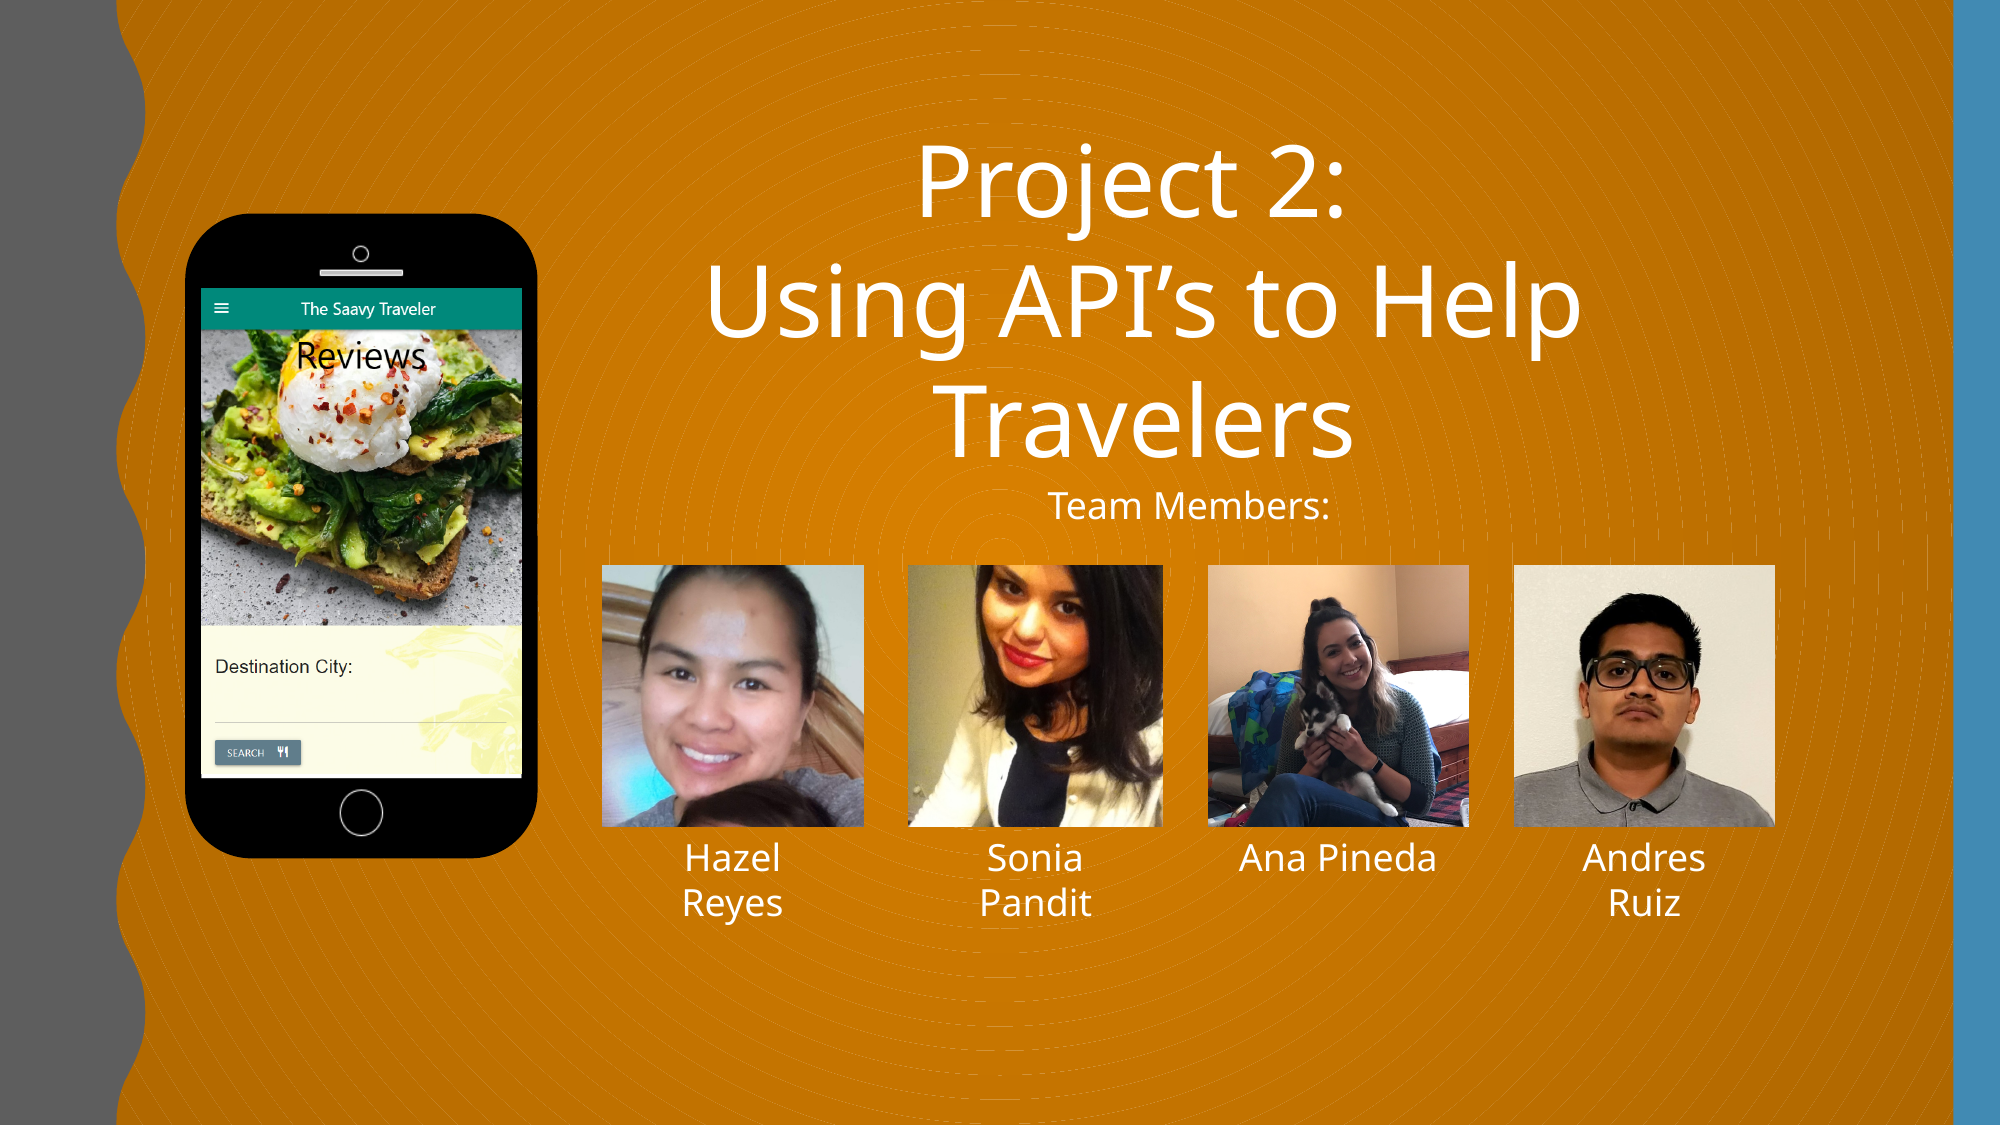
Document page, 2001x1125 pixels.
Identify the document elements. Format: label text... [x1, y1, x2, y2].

picture [1513, 565, 1775, 827]
picture [1207, 565, 1469, 827]
text_box Project 2: Using API’s to Help Travelers [546, 110, 1743, 485]
text_box Sonia Pandit [917, 827, 1154, 932]
text_box Andres Ruiz [1526, 827, 1763, 932]
text_box Team Members: [1024, 474, 1355, 535]
picture [908, 565, 1164, 827]
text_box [185, 213, 538, 859]
text_box Ana Pineda [1220, 827, 1457, 887]
picture [602, 565, 864, 827]
text_box Hazel Reyes [623, 827, 842, 932]
